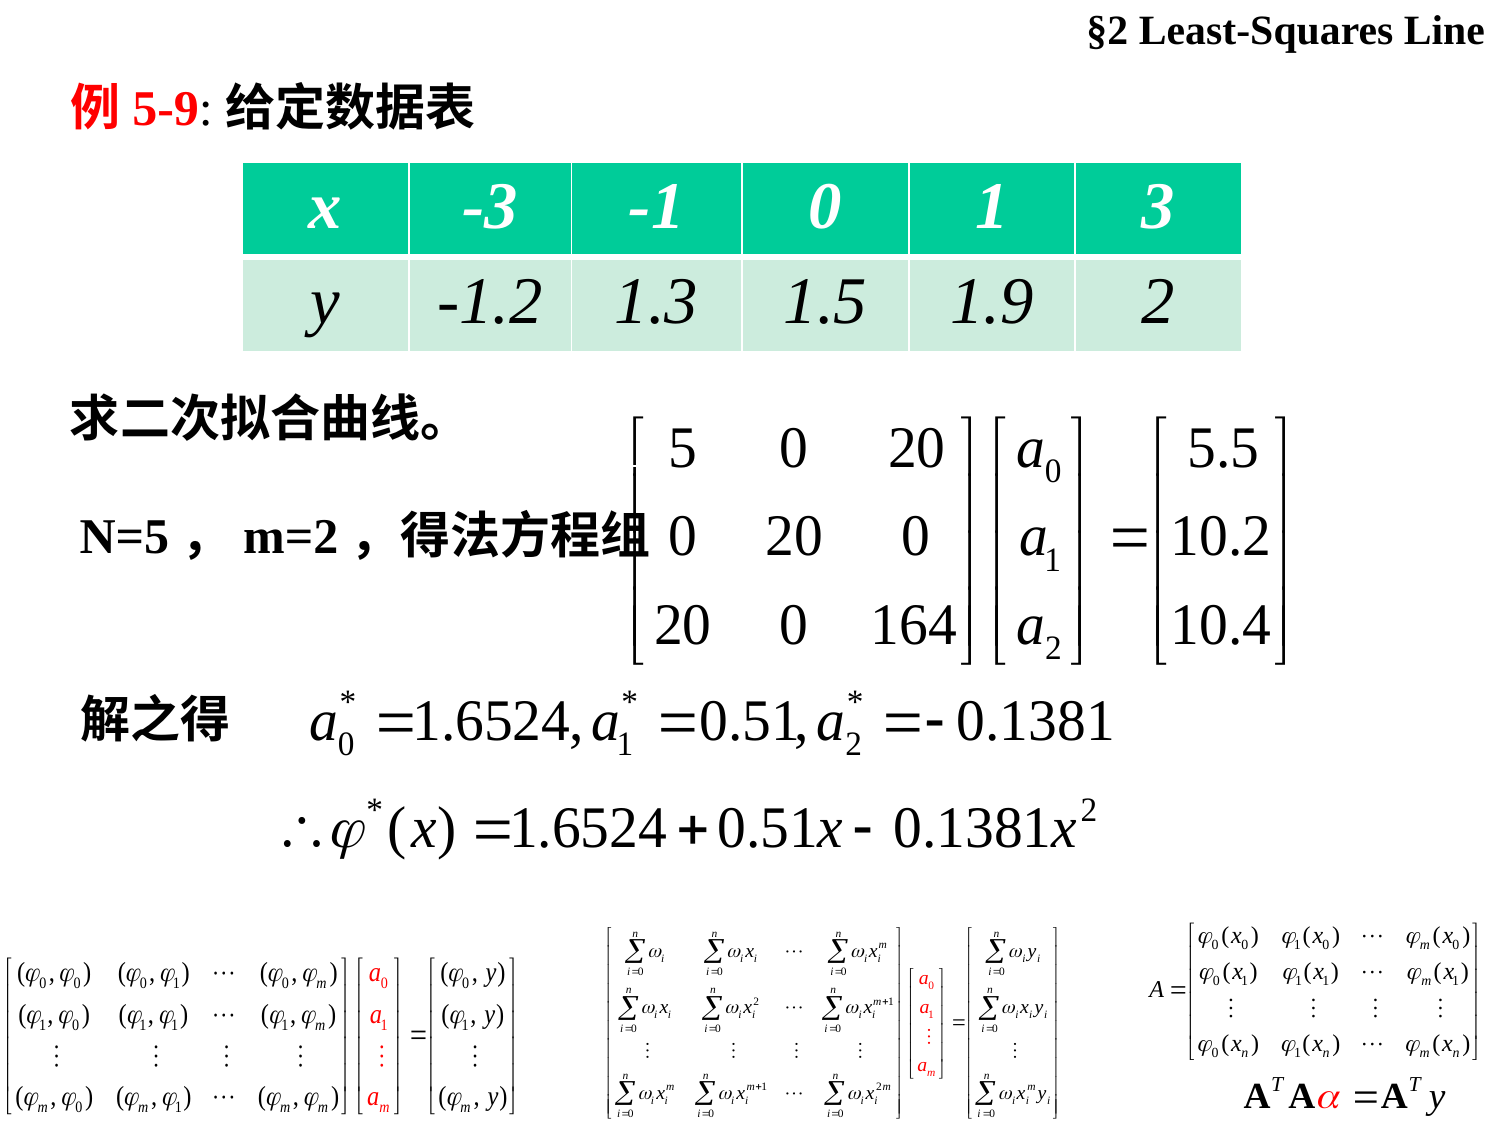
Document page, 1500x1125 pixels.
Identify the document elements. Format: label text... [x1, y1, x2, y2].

table_header 3 [1076, 163, 1241, 254]
table_header x [243, 163, 408, 254]
table_header 1 [910, 163, 1074, 254]
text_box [1237, 1068, 1452, 1124]
table_header 0 [743, 163, 908, 254]
table_cell y [243, 260, 408, 351]
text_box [603, 923, 1064, 1124]
text_box N=5，m=2，得法方程组 [64, 496, 620, 571]
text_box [277, 783, 1108, 878]
text_box 解之得 [65, 680, 301, 755]
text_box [1, 952, 524, 1122]
text_box 求二次拟合曲线。 [55, 366, 649, 466]
title 例5-9:给定数据表 [55, 78, 649, 132]
table_cell 1.3 [572, 260, 741, 351]
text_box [1143, 916, 1493, 1066]
table_cell -1.2 [410, 260, 571, 351]
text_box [620, 403, 1306, 679]
table_header -3 [410, 163, 571, 254]
table_cell 1.5 [743, 260, 908, 351]
table_cell 1.9 [910, 260, 1074, 351]
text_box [301, 676, 1122, 770]
text_box §2 Least-Squares Line [808, 0, 1500, 61]
table_cell 2 [1076, 260, 1241, 351]
table_header -1 [572, 163, 741, 254]
